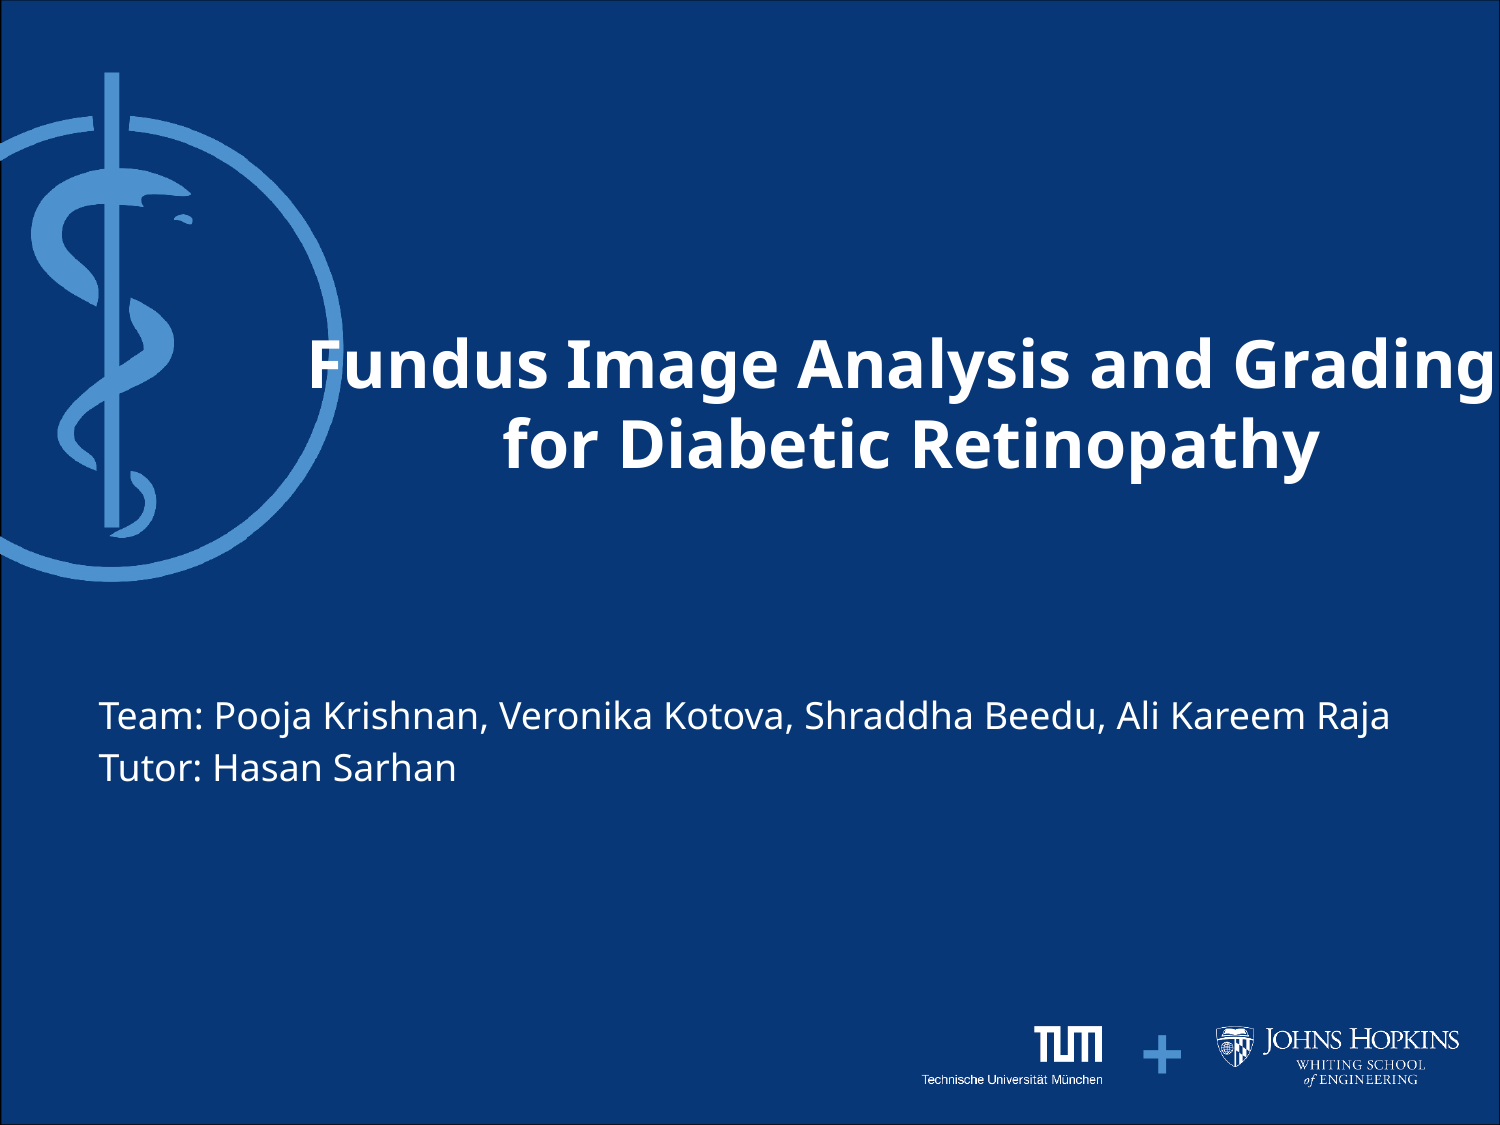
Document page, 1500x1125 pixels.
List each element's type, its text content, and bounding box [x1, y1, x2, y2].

title Fundus Image Analysis and Grading for Diabetic Retinopathy [220, 314, 1500, 528]
subtitle Team: Pooja Krishnan, Veronika Kotova, Shraddha Beedu, Ali Kareem Raja Tutor: Hasan Sarhan [83, 684, 1466, 855]
picture [0, 0, 1500, 1125]
